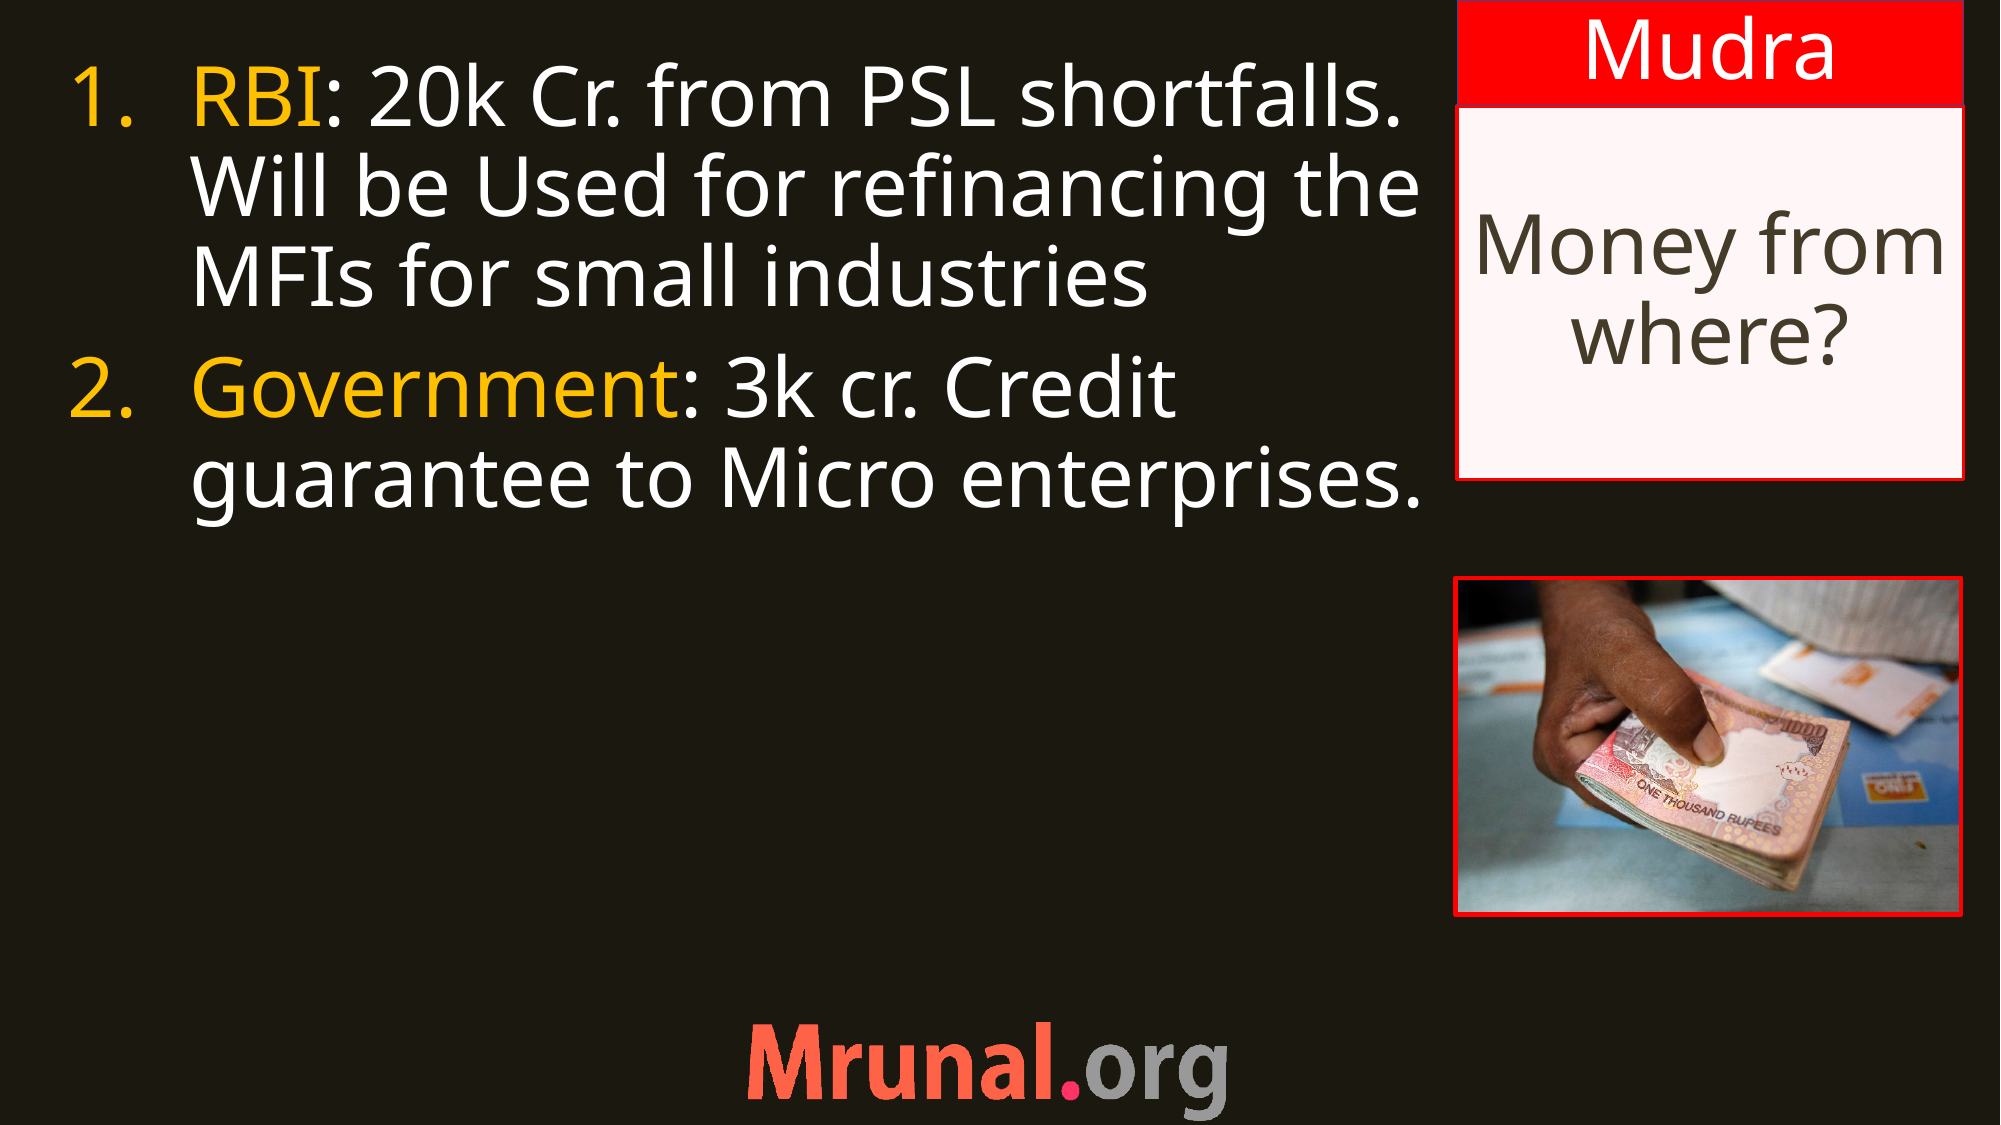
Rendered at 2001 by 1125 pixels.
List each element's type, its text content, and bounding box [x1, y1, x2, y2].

title Money from where? [1455, 104, 1965, 481]
list Mudra [1457, 0, 1964, 106]
picture [741, 1014, 1230, 1125]
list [1457, 579, 1960, 913]
list RBI: 20k Cr. from PSL shortfalls. Will be Used for refinancing the MFIs for small industries Government: 3k cr. Credit guarantee to Micro enterprises. [52, 47, 1447, 1014]
